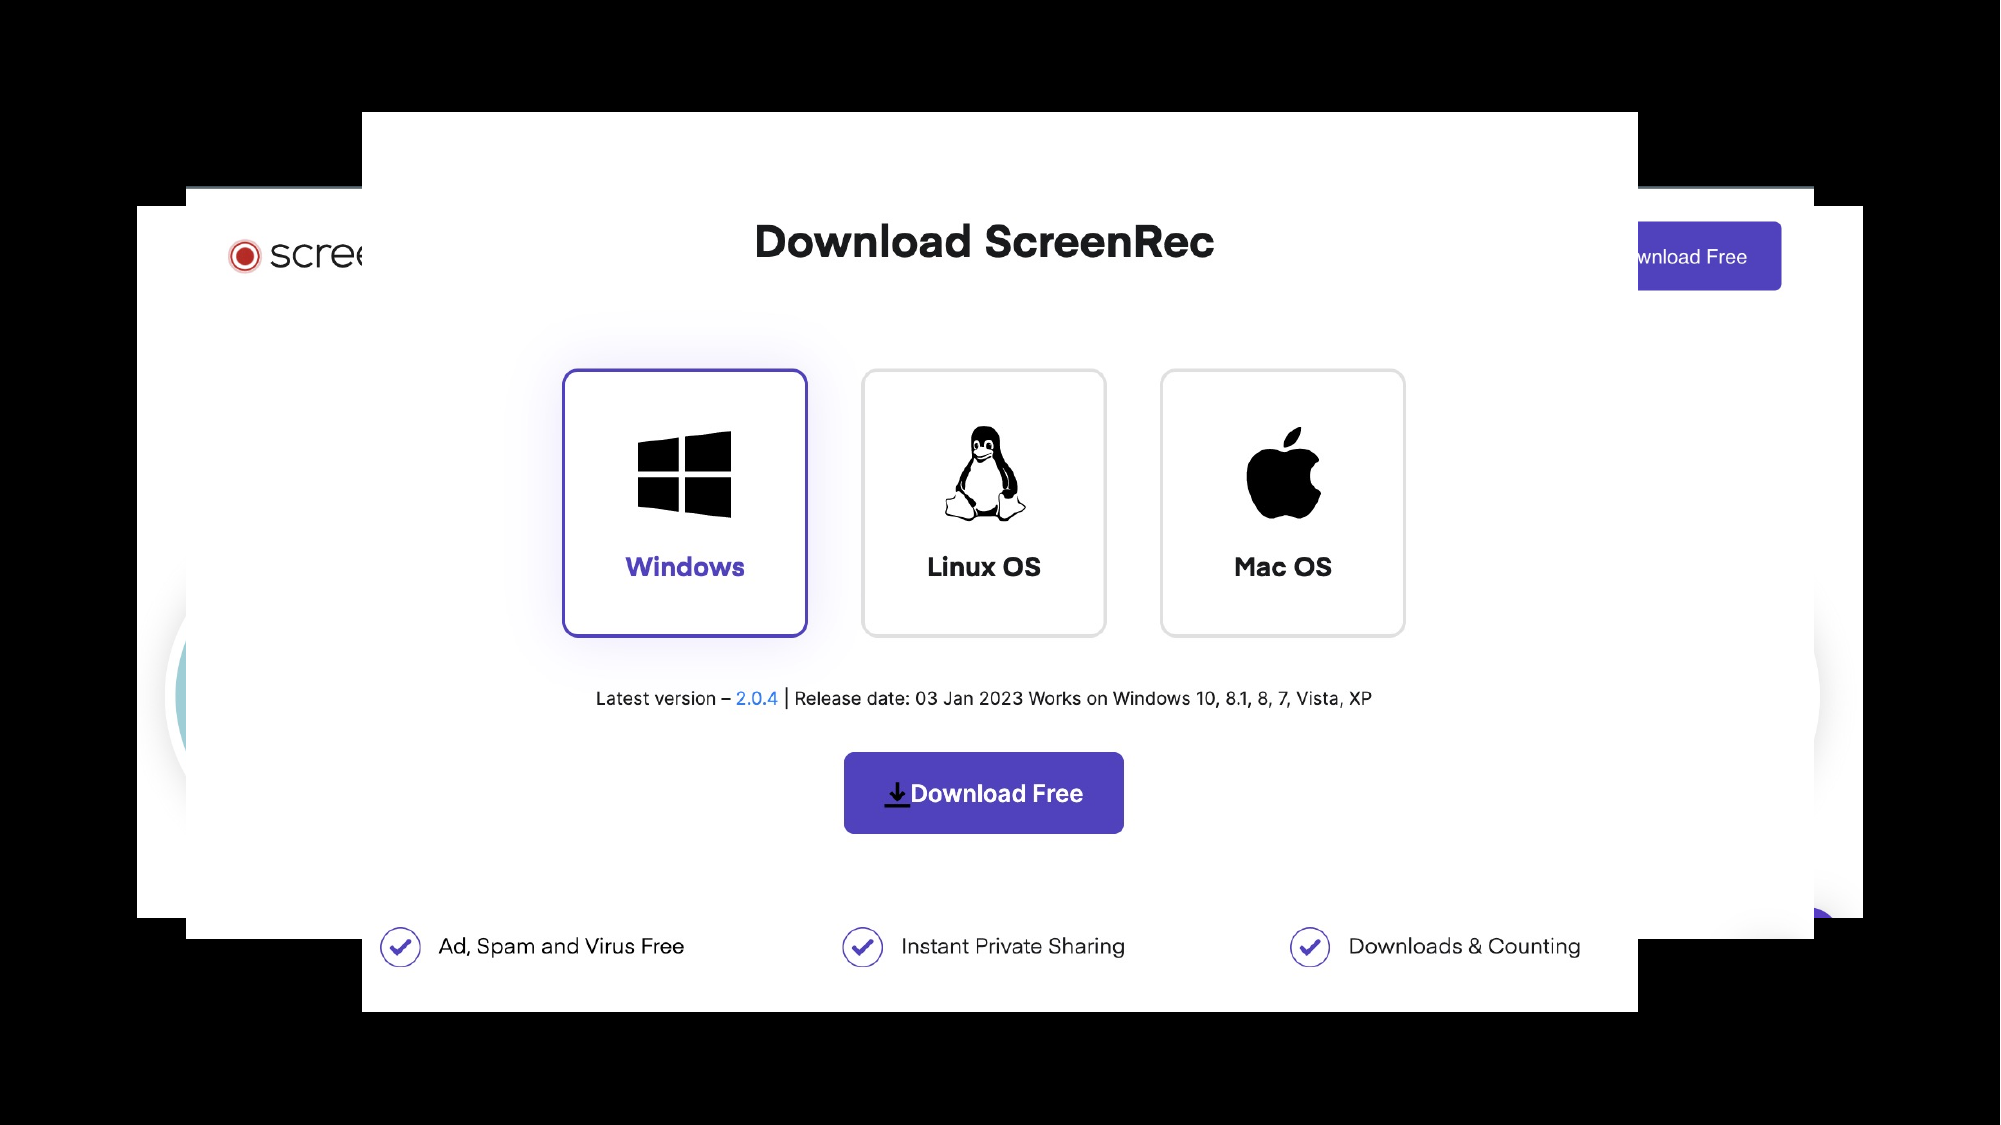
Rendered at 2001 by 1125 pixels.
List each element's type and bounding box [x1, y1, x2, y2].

picture [137, 112, 1863, 1012]
